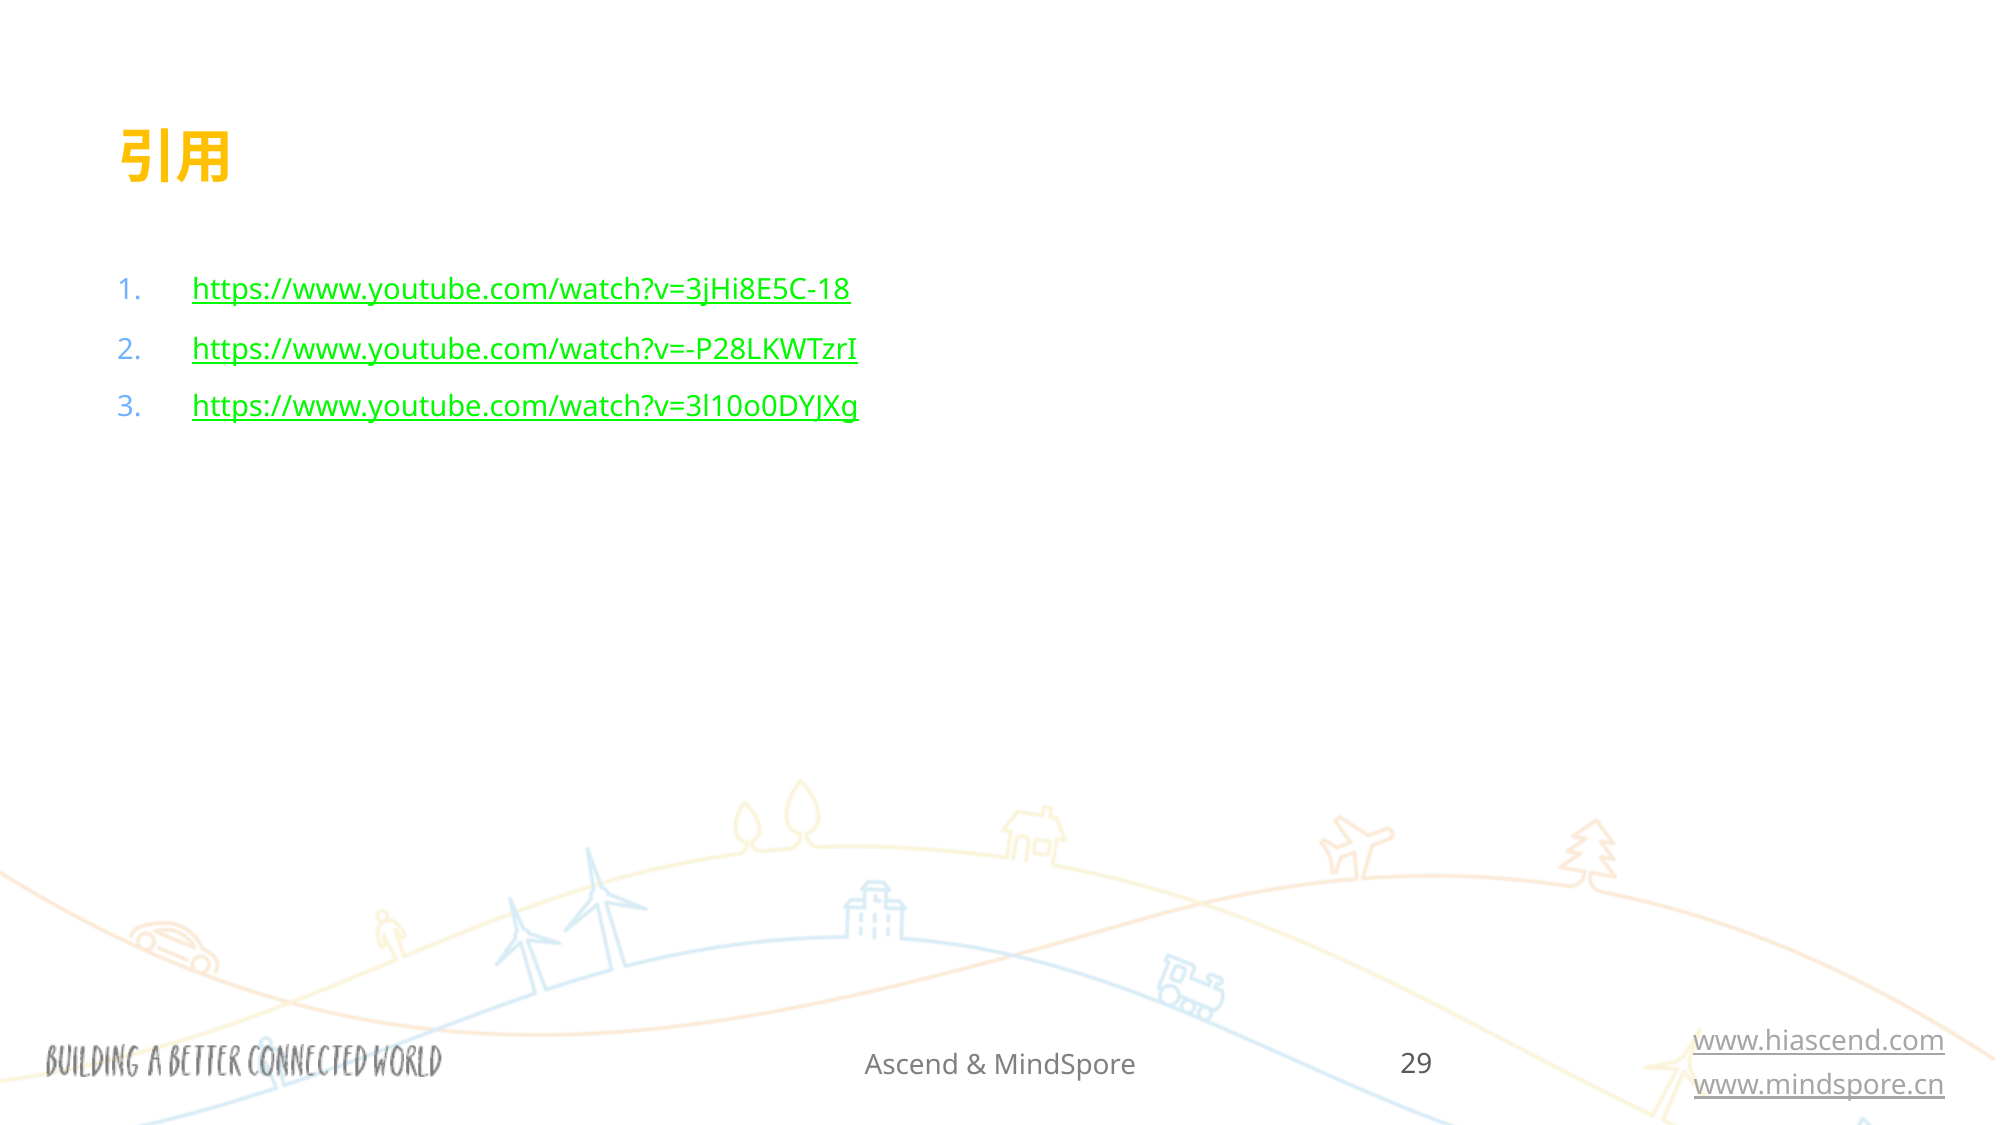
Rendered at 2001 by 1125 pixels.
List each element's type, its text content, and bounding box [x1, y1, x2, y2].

title 引用 [102, 111, 1863, 209]
picture [23, 1023, 468, 1105]
list https://www.youtube.com/watch?v=3jHi8E5C-18 https://www.youtube.com/watch?v=-P28LKWTzrI https://www.youtube.com/watch?v=3l10o0DYJXg [102, 243, 1863, 986]
